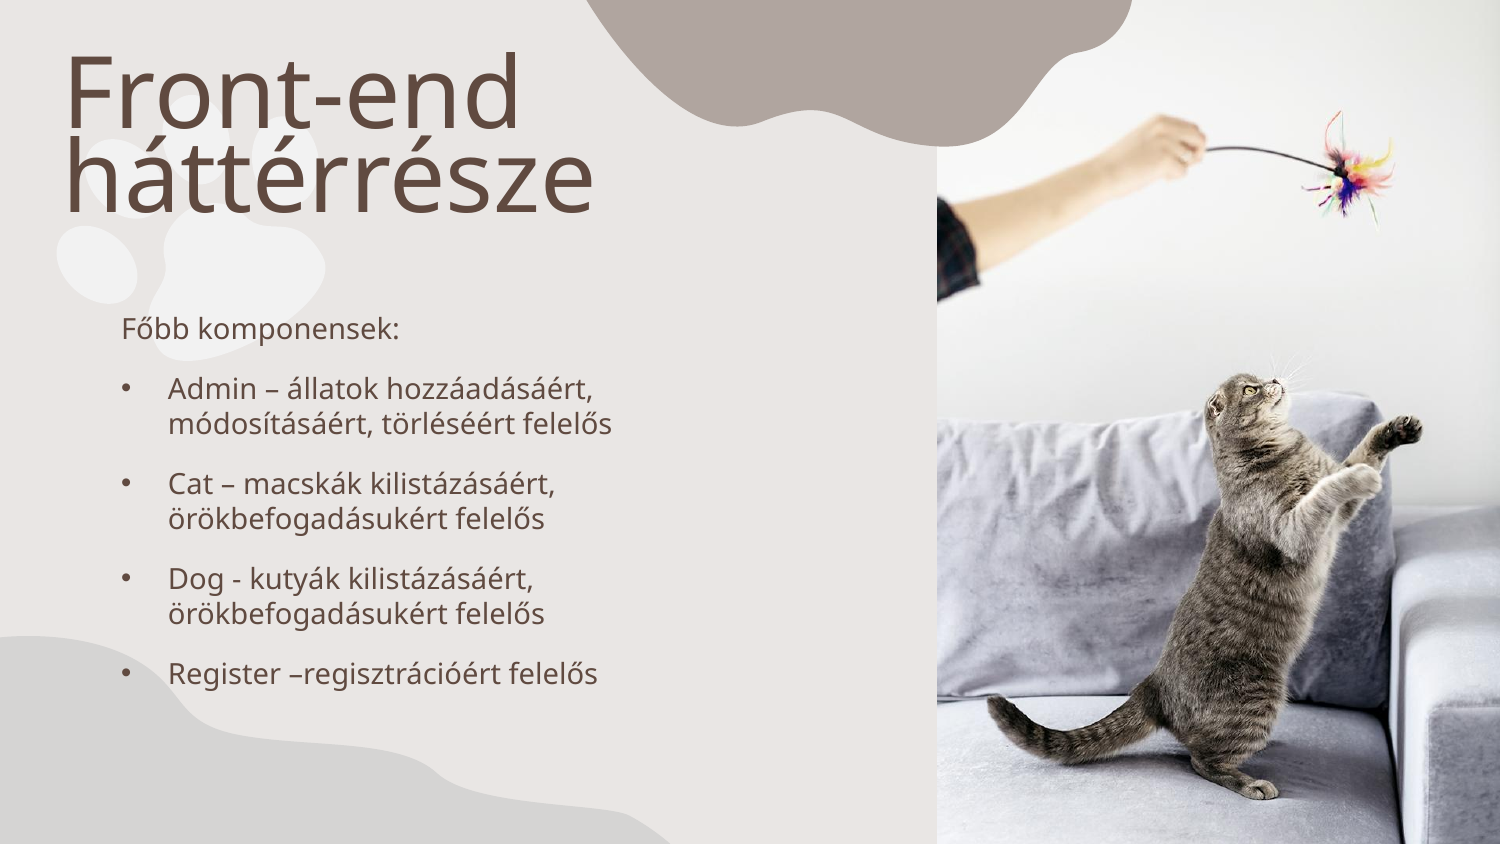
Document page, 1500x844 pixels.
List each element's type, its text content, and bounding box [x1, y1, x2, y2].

picture [937, 0, 1500, 844]
text_box [586, 0, 935, 147]
title Front-end háttérrésze [48, 60, 655, 364]
subtitle Főbb komponensek: Admin – állatok hozzáadásáért, módosításáért, törléséért felelős Cat – macskák kilistázásáért, örökbefogadásukért felelős Dog - kutyák kilistázásáért, örökbefogadásukért felelős Register –regisztrációért felelős [106, 295, 681, 803]
